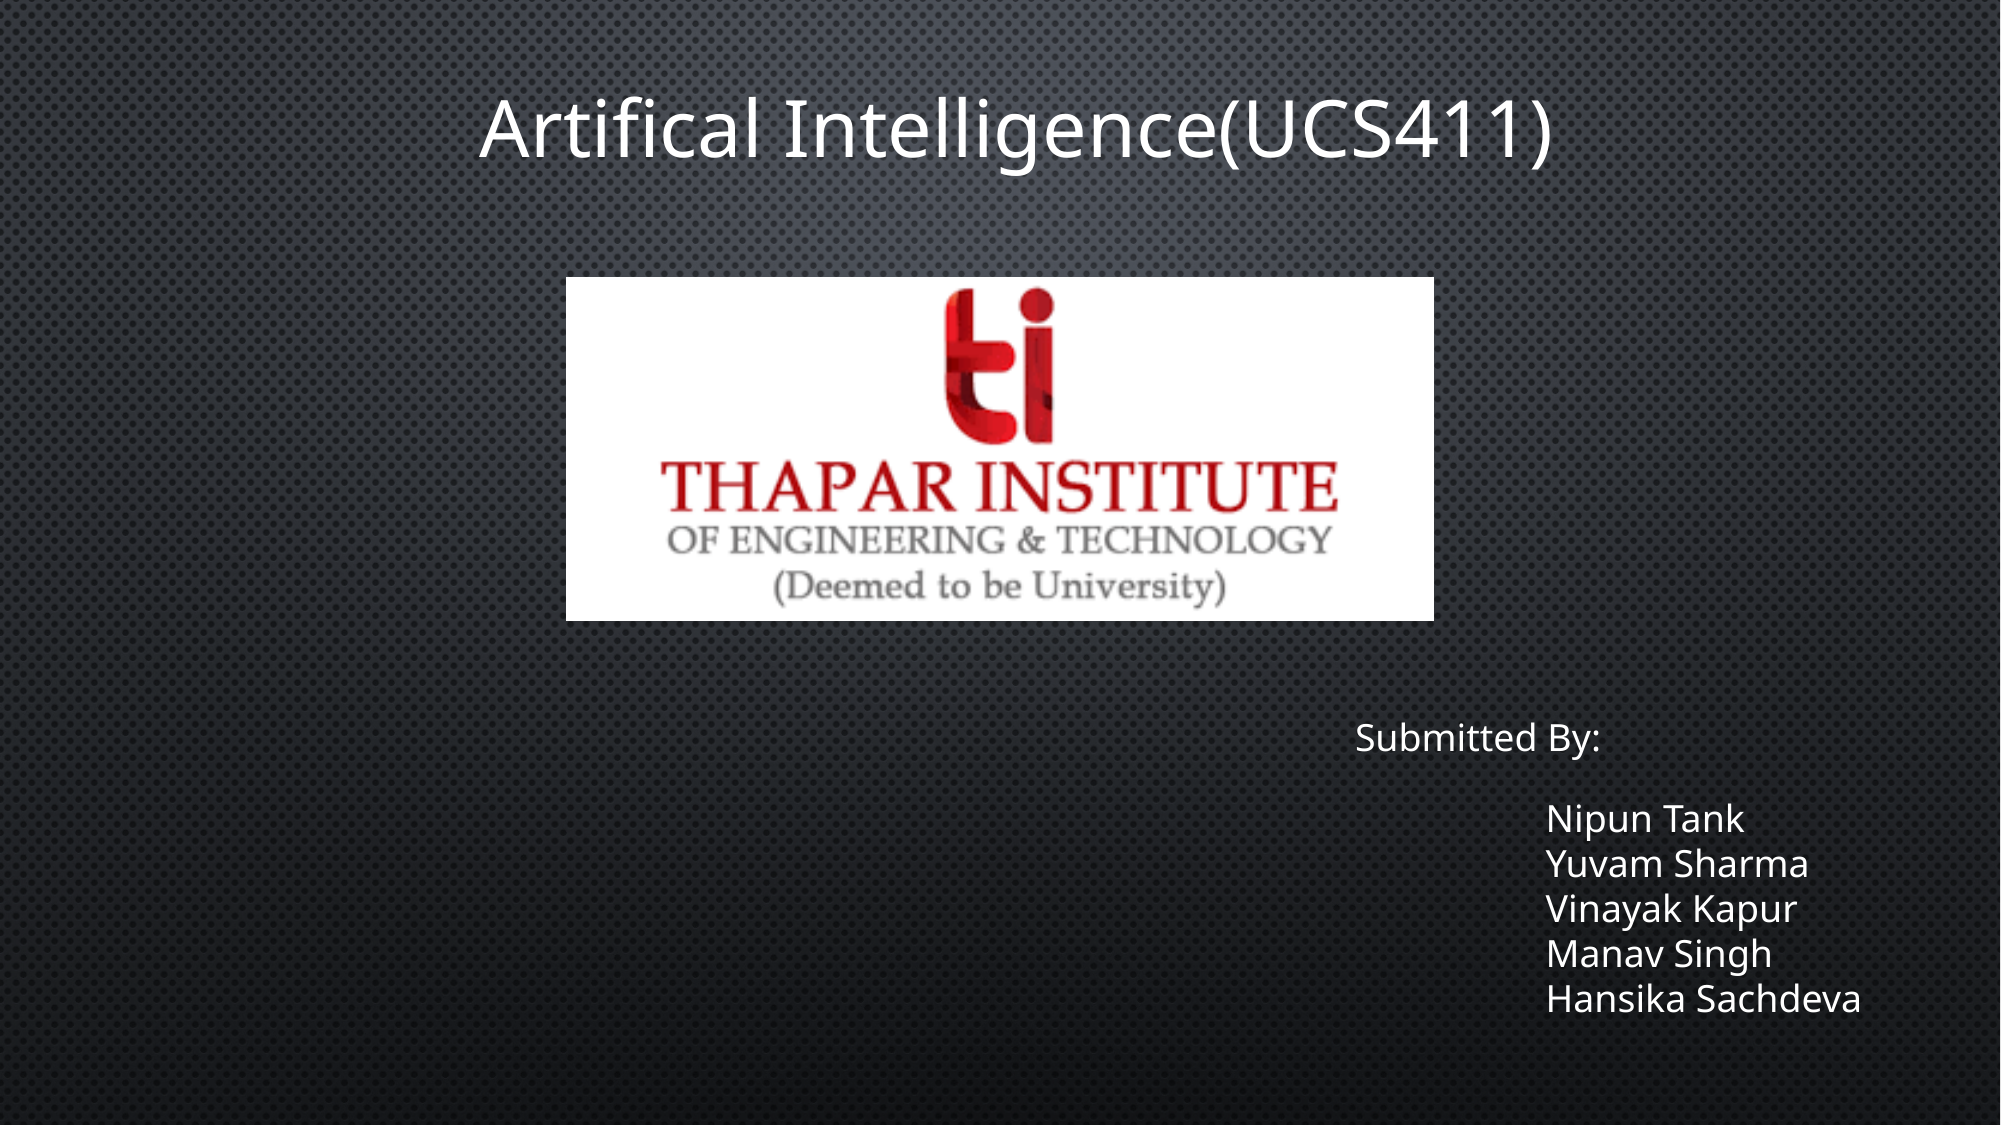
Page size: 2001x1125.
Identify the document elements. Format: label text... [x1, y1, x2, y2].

text_box Nipun Tank Yuvam Sharma Vinayak Kapur Manav Singh Hansika Sachdeva [1530, 787, 1976, 1028]
text_box Submitted By: [1340, 707, 1786, 812]
picture [566, 277, 1434, 622]
text_box Artifical Intelligence(UCS411) [465, 70, 1590, 181]
